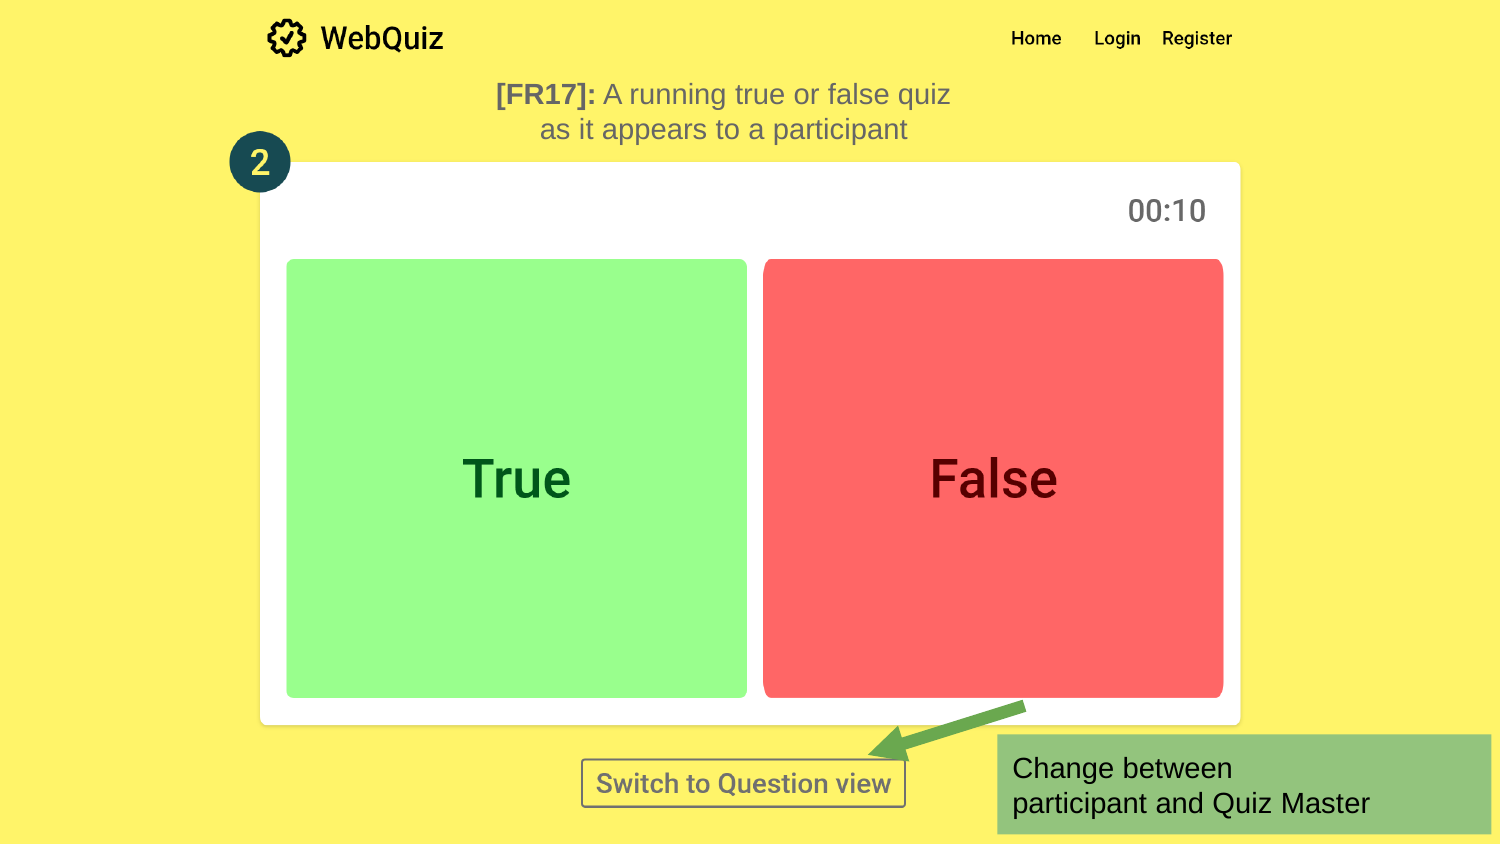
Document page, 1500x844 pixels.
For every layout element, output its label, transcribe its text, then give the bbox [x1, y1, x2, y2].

text_box Change between participant and Quiz Master [1319, 734, 1492, 835]
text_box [867, 705, 1025, 756]
picture [185, 0, 1315, 844]
